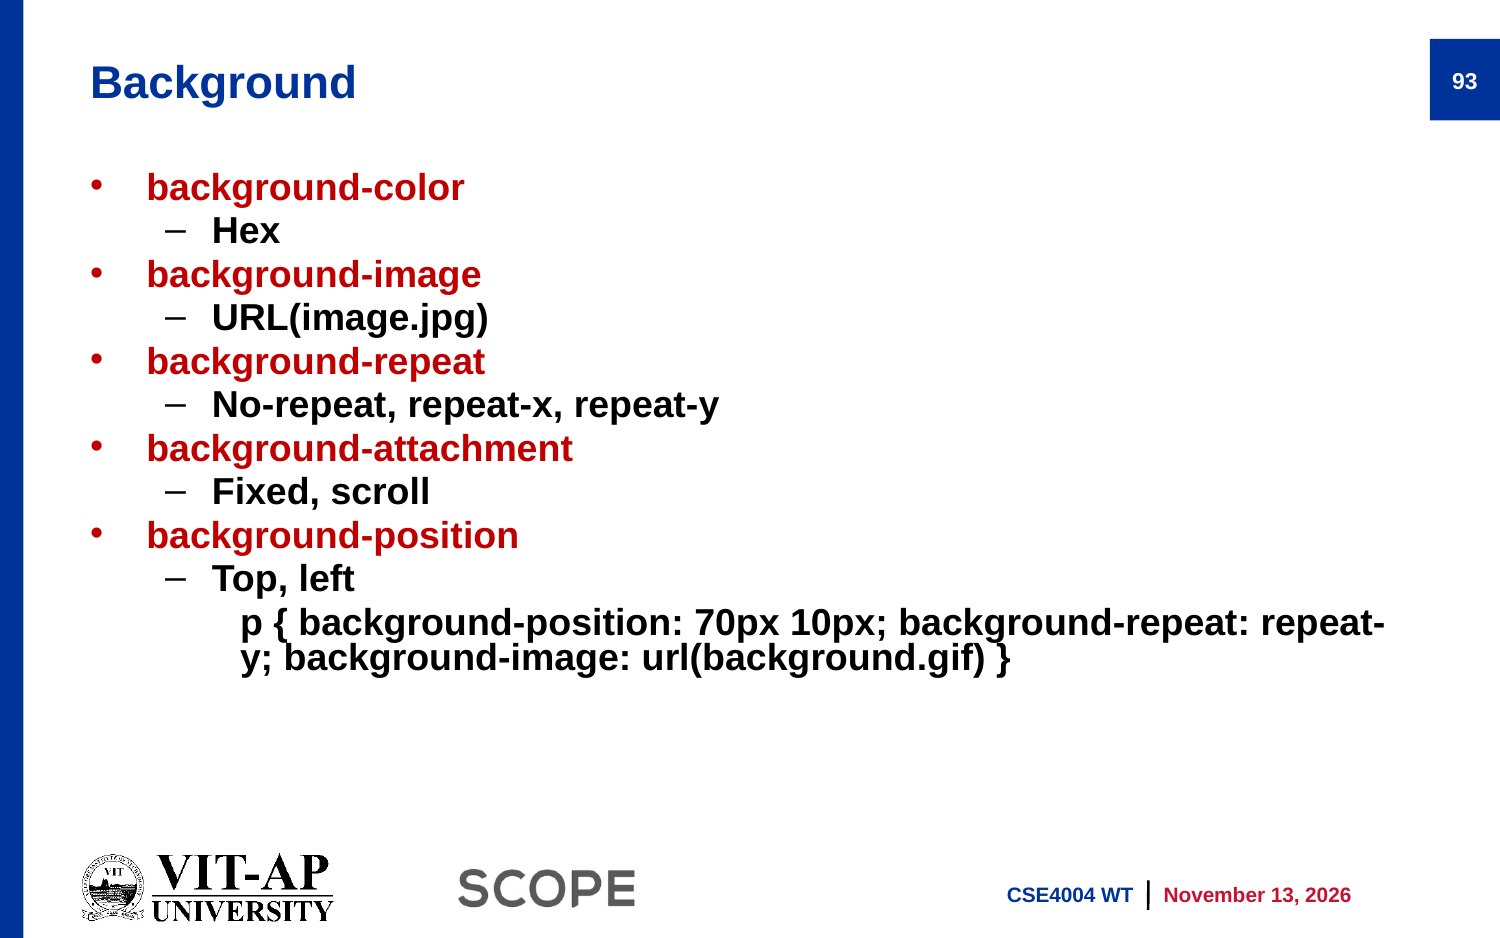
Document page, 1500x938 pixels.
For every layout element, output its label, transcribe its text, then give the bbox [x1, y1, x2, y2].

slide_number 93 [1429, 45, 1500, 116]
list background-color Hex background-image URL(image.jpg) background-repeat No-repeat, repeat-x, repeat-y background-attachment Fixed, scroll background-position Top, left p { background-position: 70px 10px; background-repeat: repeat-y; background-image: url(background.gif) } [74, 163, 1426, 838]
footer CSE4004 WT [673, 868, 1149, 919]
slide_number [1149, 868, 1424, 919]
picture [454, 864, 641, 910]
picture [76, 846, 337, 928]
title Background [74, 37, 1430, 124]
